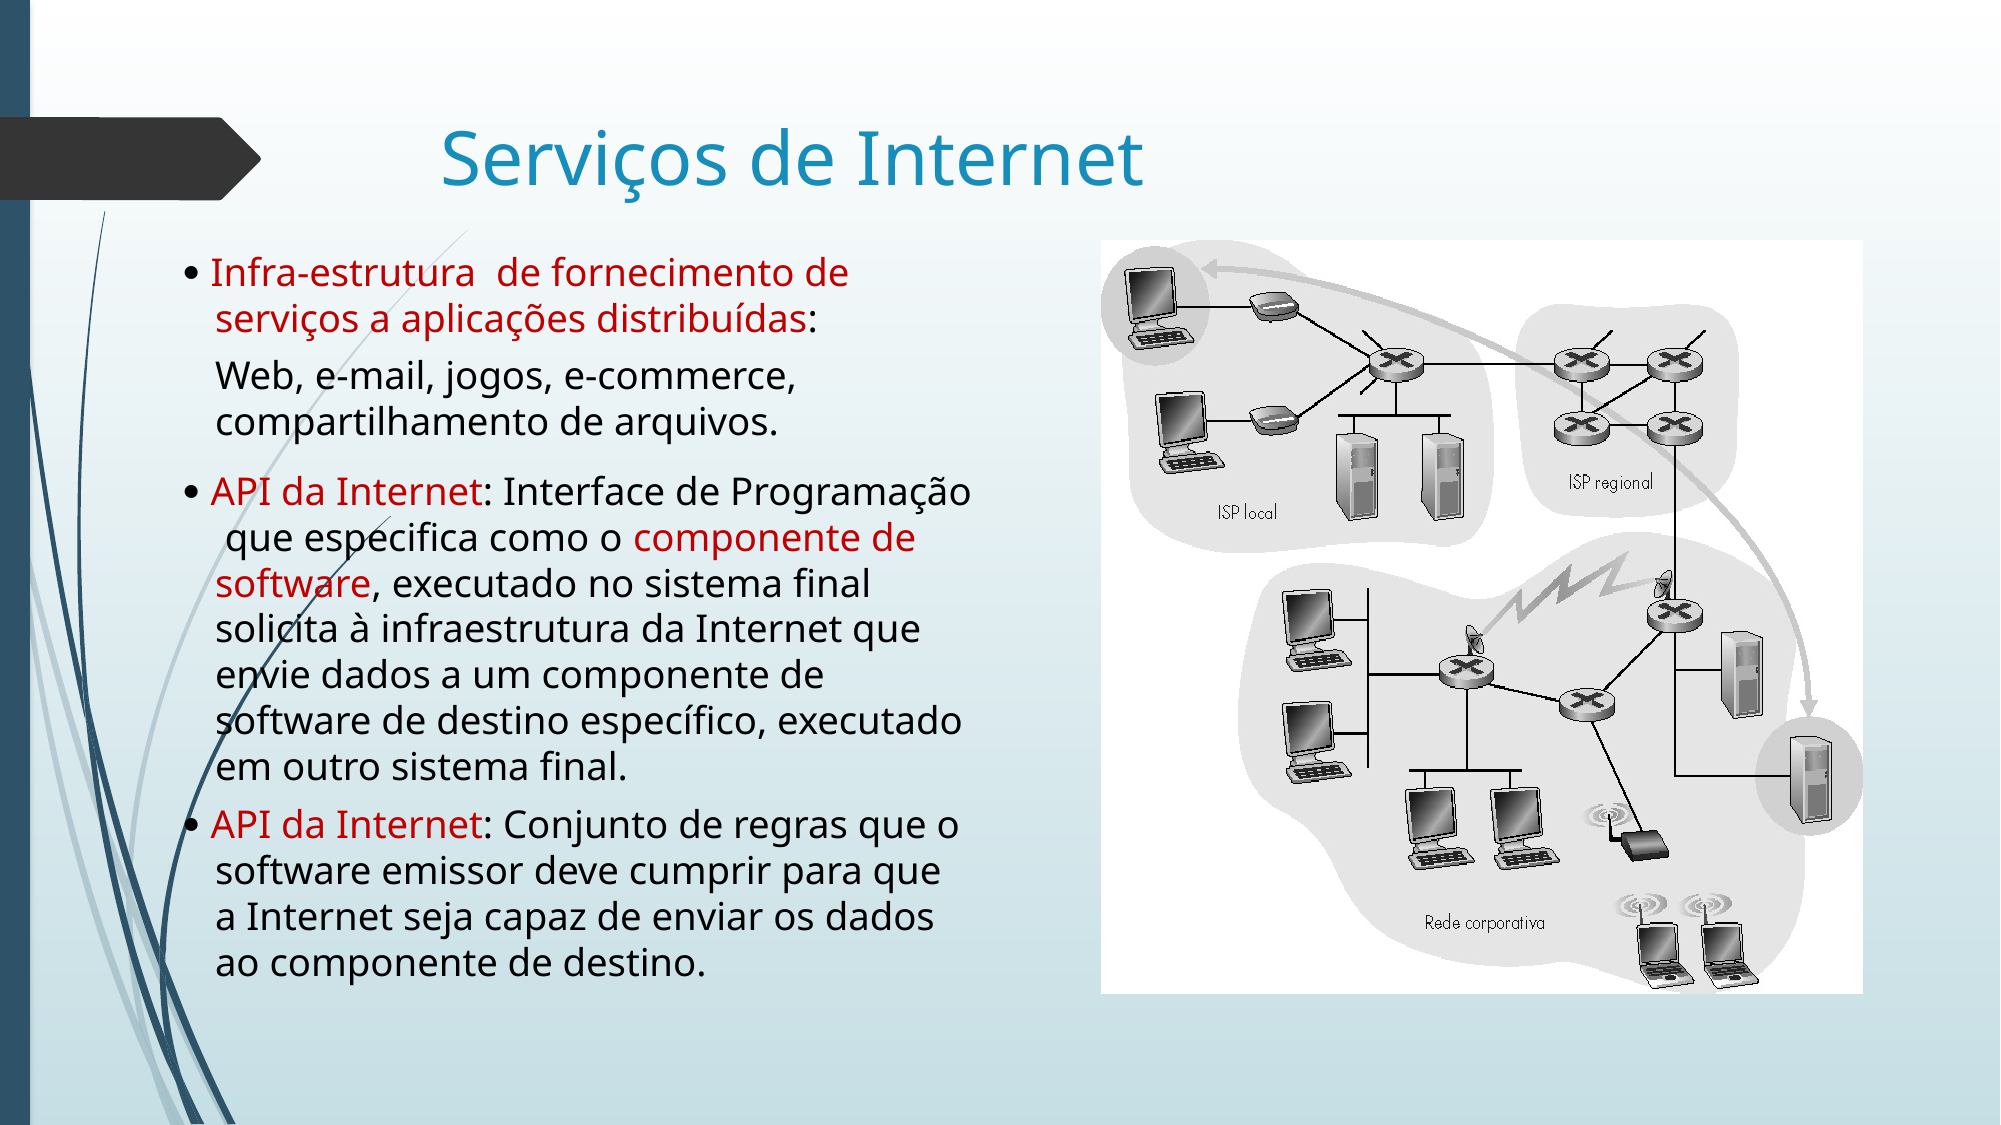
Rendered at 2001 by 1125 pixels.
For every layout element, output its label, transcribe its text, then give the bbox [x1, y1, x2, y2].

text_box  Infra-estrutura de fornecimento de serviços a aplicações distribuídas: Web, e-mail, jogos, e-commerce, compartilhamento de arquivos.  API da Internet: Interface de Programação que especifica como o componente de software, executado no sistema final solicita à infraestrutura da Internet que envie dados a um componente de software de destino específico, executado em outro sistema final.  API da Internet: Conjunto de regras que o software emissor deve cumprir para que a Internet seja capaz de enviar os dados ao componente de destino. [169, 240, 988, 1029]
title Serviços de Internet [425, 102, 1888, 313]
picture [1101, 240, 1863, 994]
